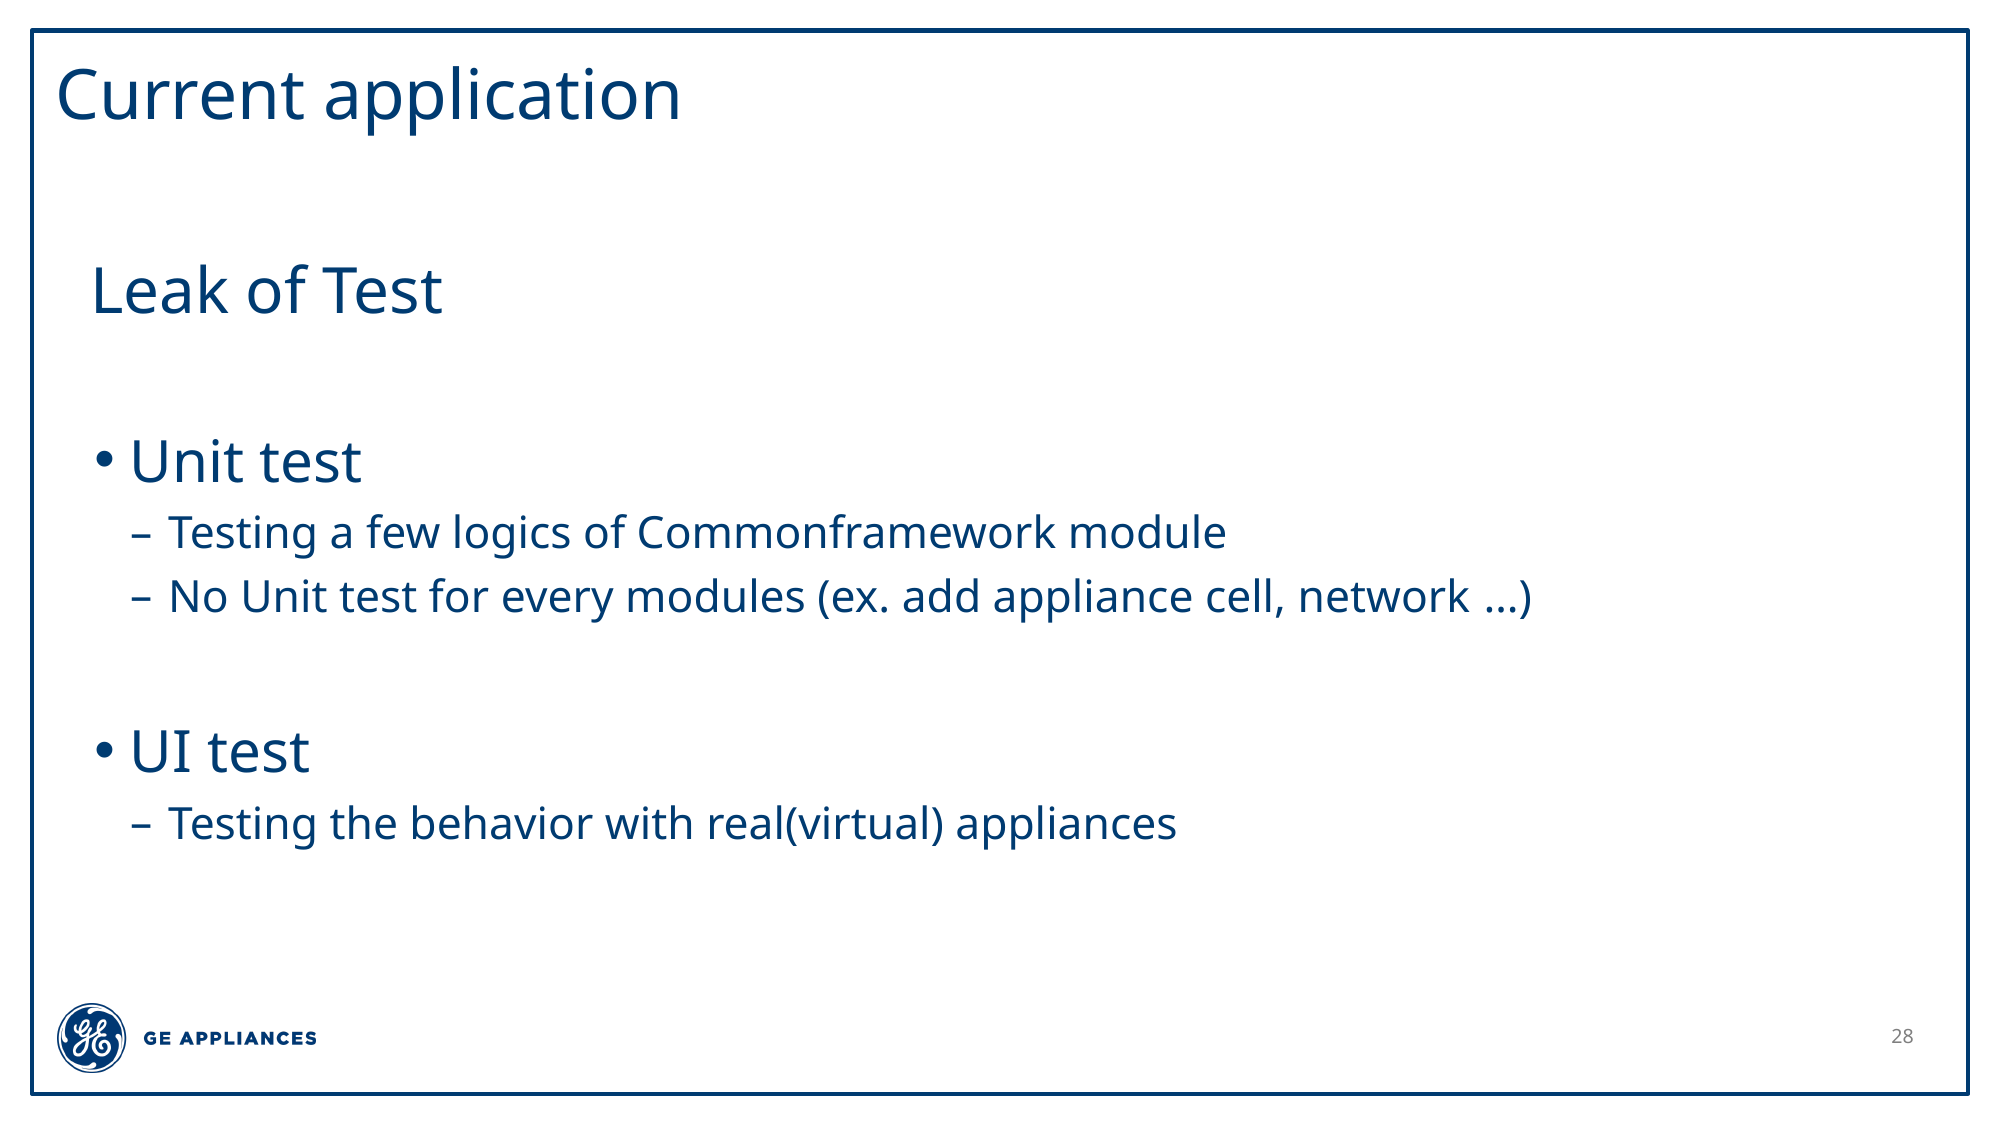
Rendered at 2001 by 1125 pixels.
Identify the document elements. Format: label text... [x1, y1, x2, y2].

list Leak of Test Unit test Testing a few logics of Commonframework module No Unit test for every modules (ex. add appliance cell, network …) UI test Testing the behavior with real(virtual) appliances [90, 249, 1910, 982]
title Current application [55, 50, 1945, 217]
picture [57, 1003, 316, 1073]
